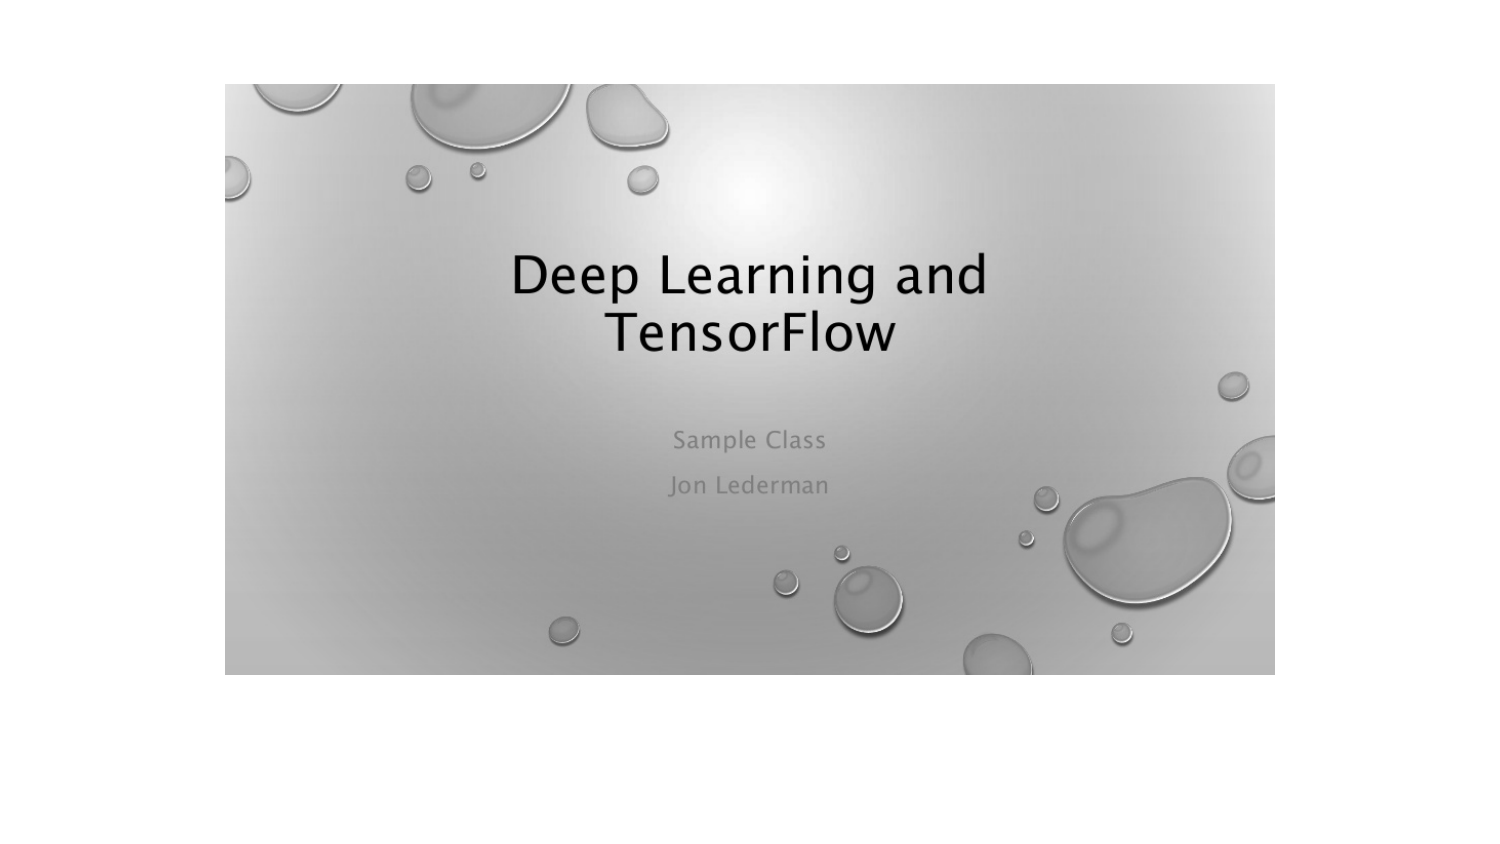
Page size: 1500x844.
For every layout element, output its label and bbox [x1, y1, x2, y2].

picture [224, 84, 1276, 676]
